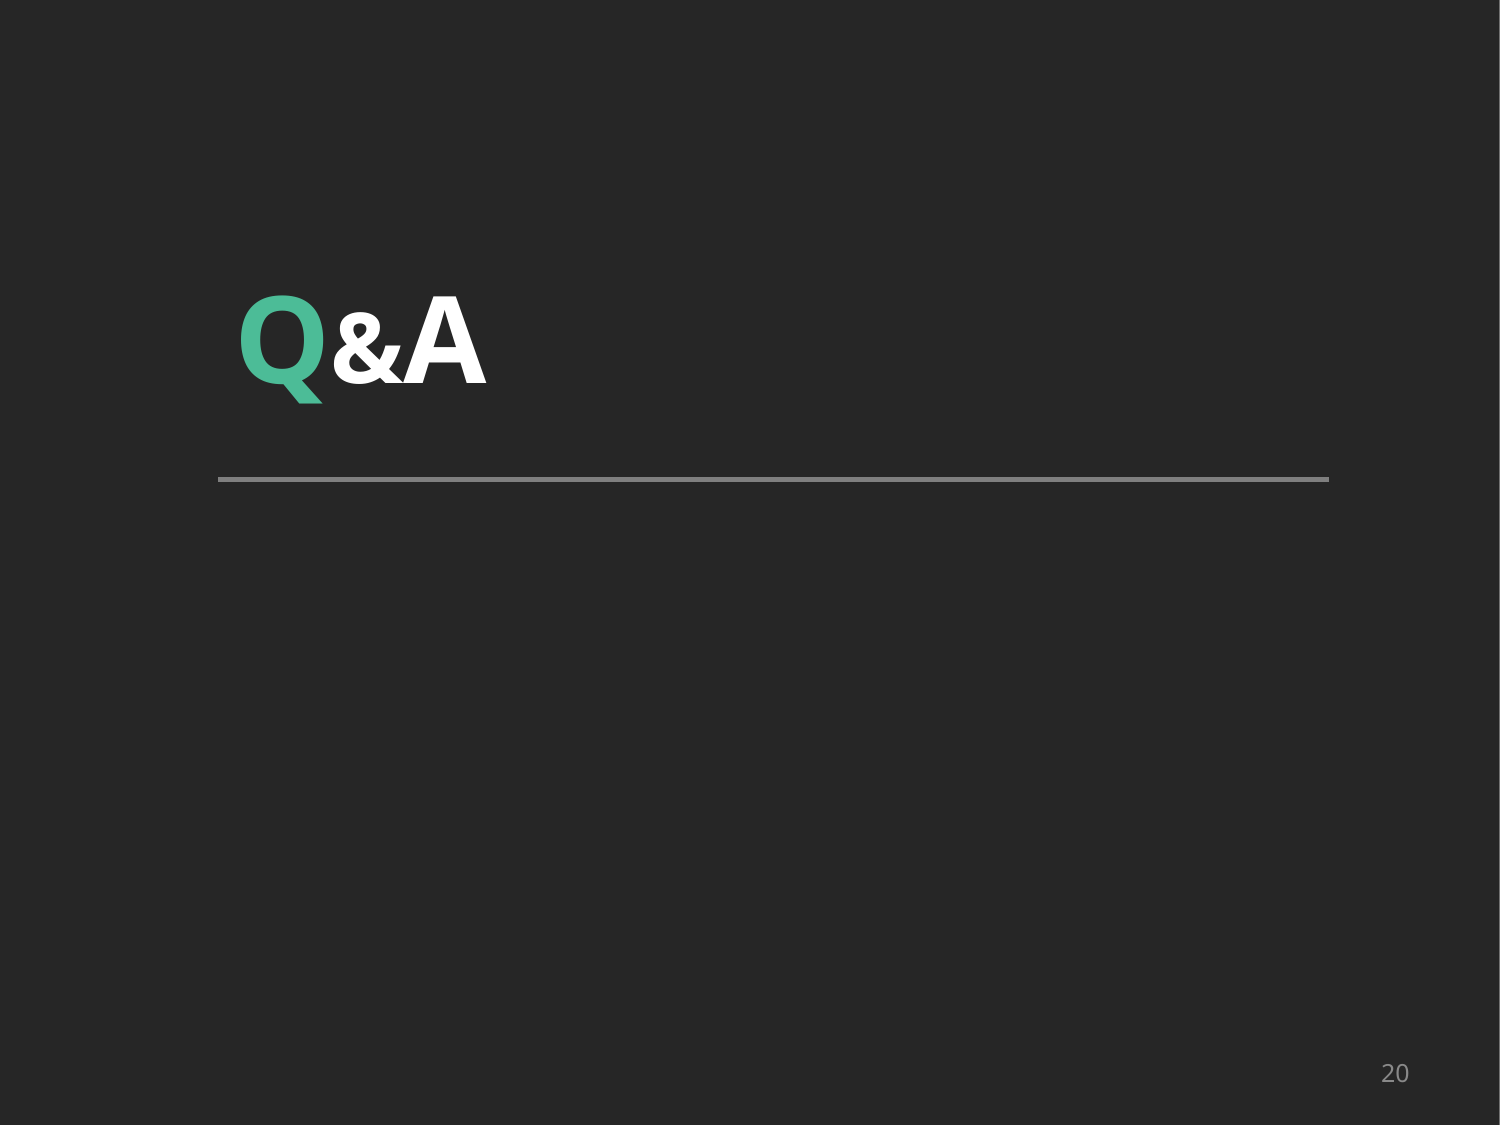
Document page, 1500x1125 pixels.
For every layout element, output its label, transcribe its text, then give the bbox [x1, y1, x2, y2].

text_box Q&A [219, 254, 610, 465]
text_box 20 [1074, 1042, 1425, 1102]
